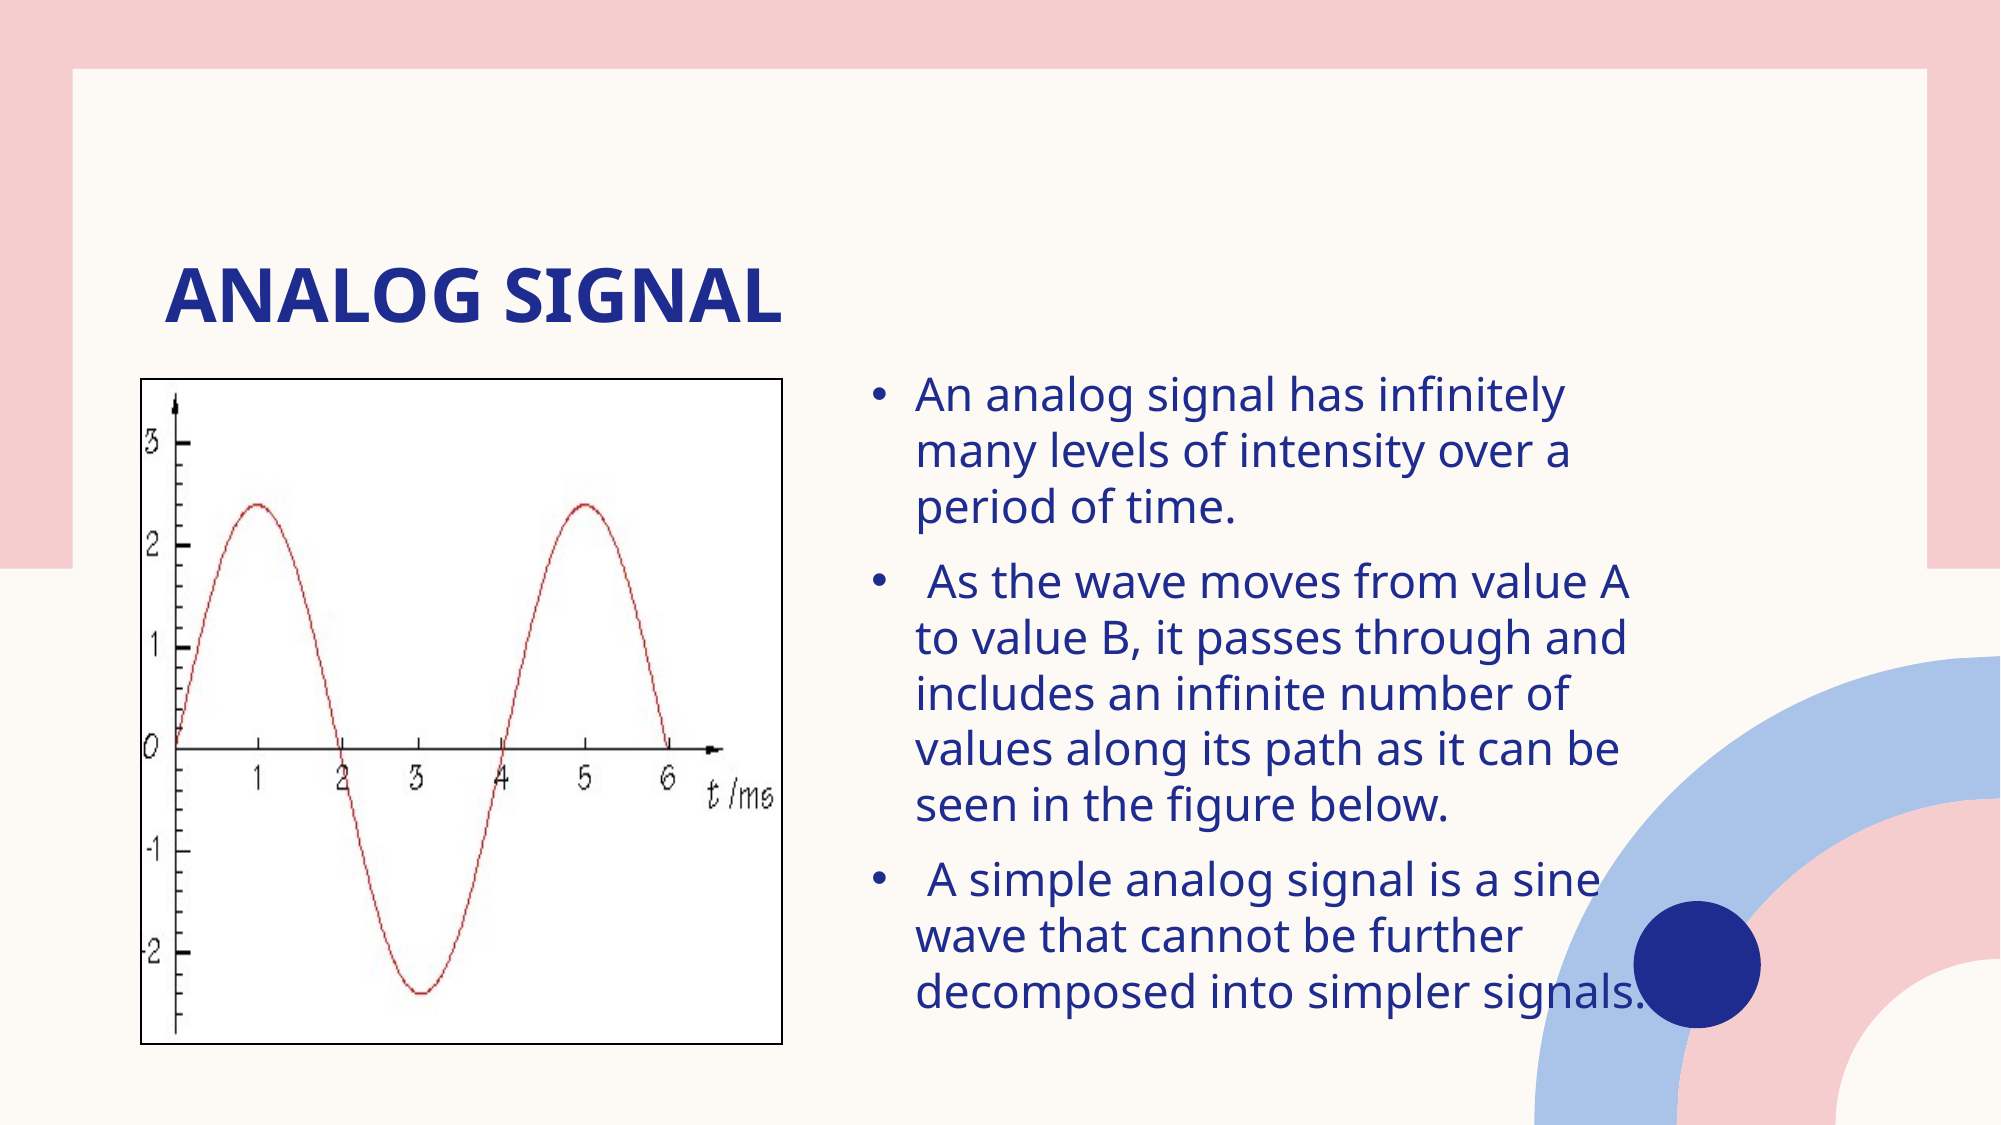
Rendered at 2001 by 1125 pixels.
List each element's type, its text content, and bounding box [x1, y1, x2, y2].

title ANALOG SIGNAL [150, 158, 1402, 338]
list An analog signal has infinitely many levels of intensity over a period of time. As the wave moves from value A to value B, it passes through and includes an infinite number of values along its path as it can be seen in the figure below. A simple analog signal is a sine wave that cannot be further decomposed into simpler signals. [856, 365, 1672, 1046]
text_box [139, 377, 794, 1070]
